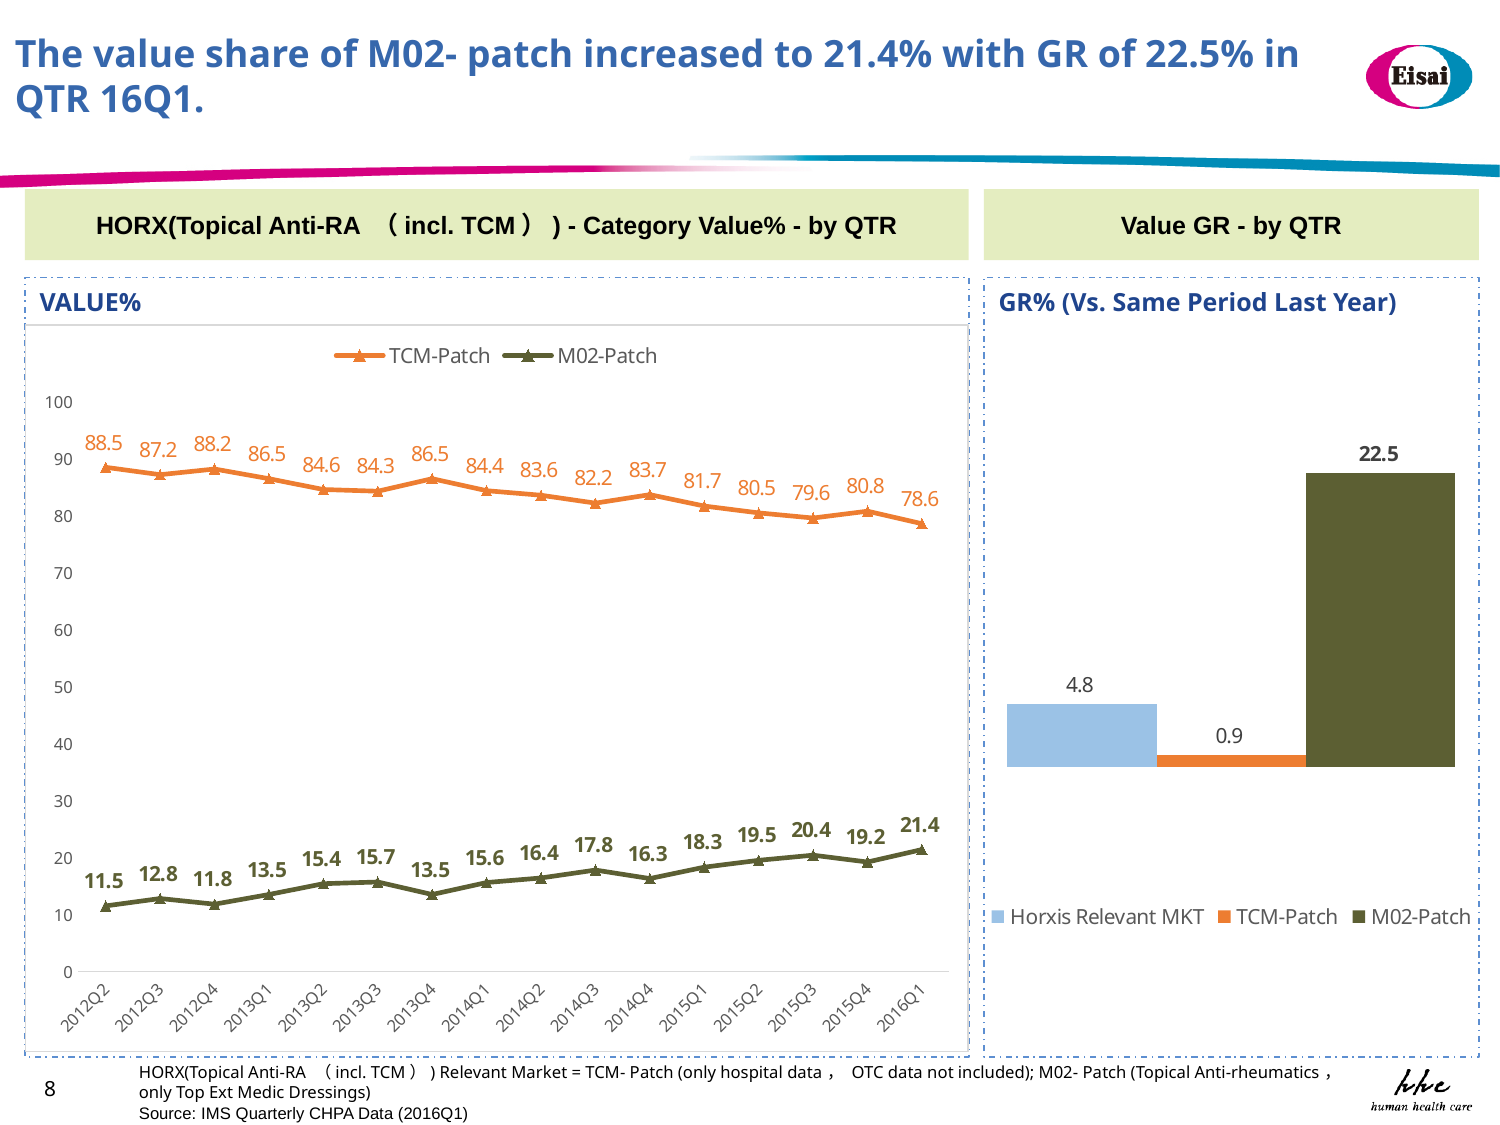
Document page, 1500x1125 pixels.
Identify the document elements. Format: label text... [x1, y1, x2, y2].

picture [1366, 45, 1450, 110]
picture [1424, 83, 1473, 110]
list HORX(Topical Anti-RA （incl. TCM）) Relevant Market = TCM- Patch (only hospital data， OTC data not included); M02- Patch (Topical Anti-rheumatics， only Top Ext Medic Dressings) [123, 1068, 1372, 1095]
text_box Value GR - by QTR [983, 189, 1479, 261]
picture [1436, 45, 1473, 70]
text_box HORX(Topical Anti-RA （incl. TCM）) - Category Value% - by QTR [24, 189, 969, 261]
picture [0, 152, 1500, 191]
chart [24, 323, 970, 1053]
chart [983, 323, 1480, 1053]
picture [1372, 1069, 1473, 1111]
text_box Source: IMS Quarterly CHPA Data (2016Q1) [123, 1095, 1372, 1125]
list The value share of M02- patch increased to 21.4% with GR of 22.5% in QTR 16Q1. [0, 0, 1337, 150]
text_box [983, 277, 1479, 323]
text_box [24, 277, 969, 323]
slide_number 8 [29, 1069, 123, 1110]
